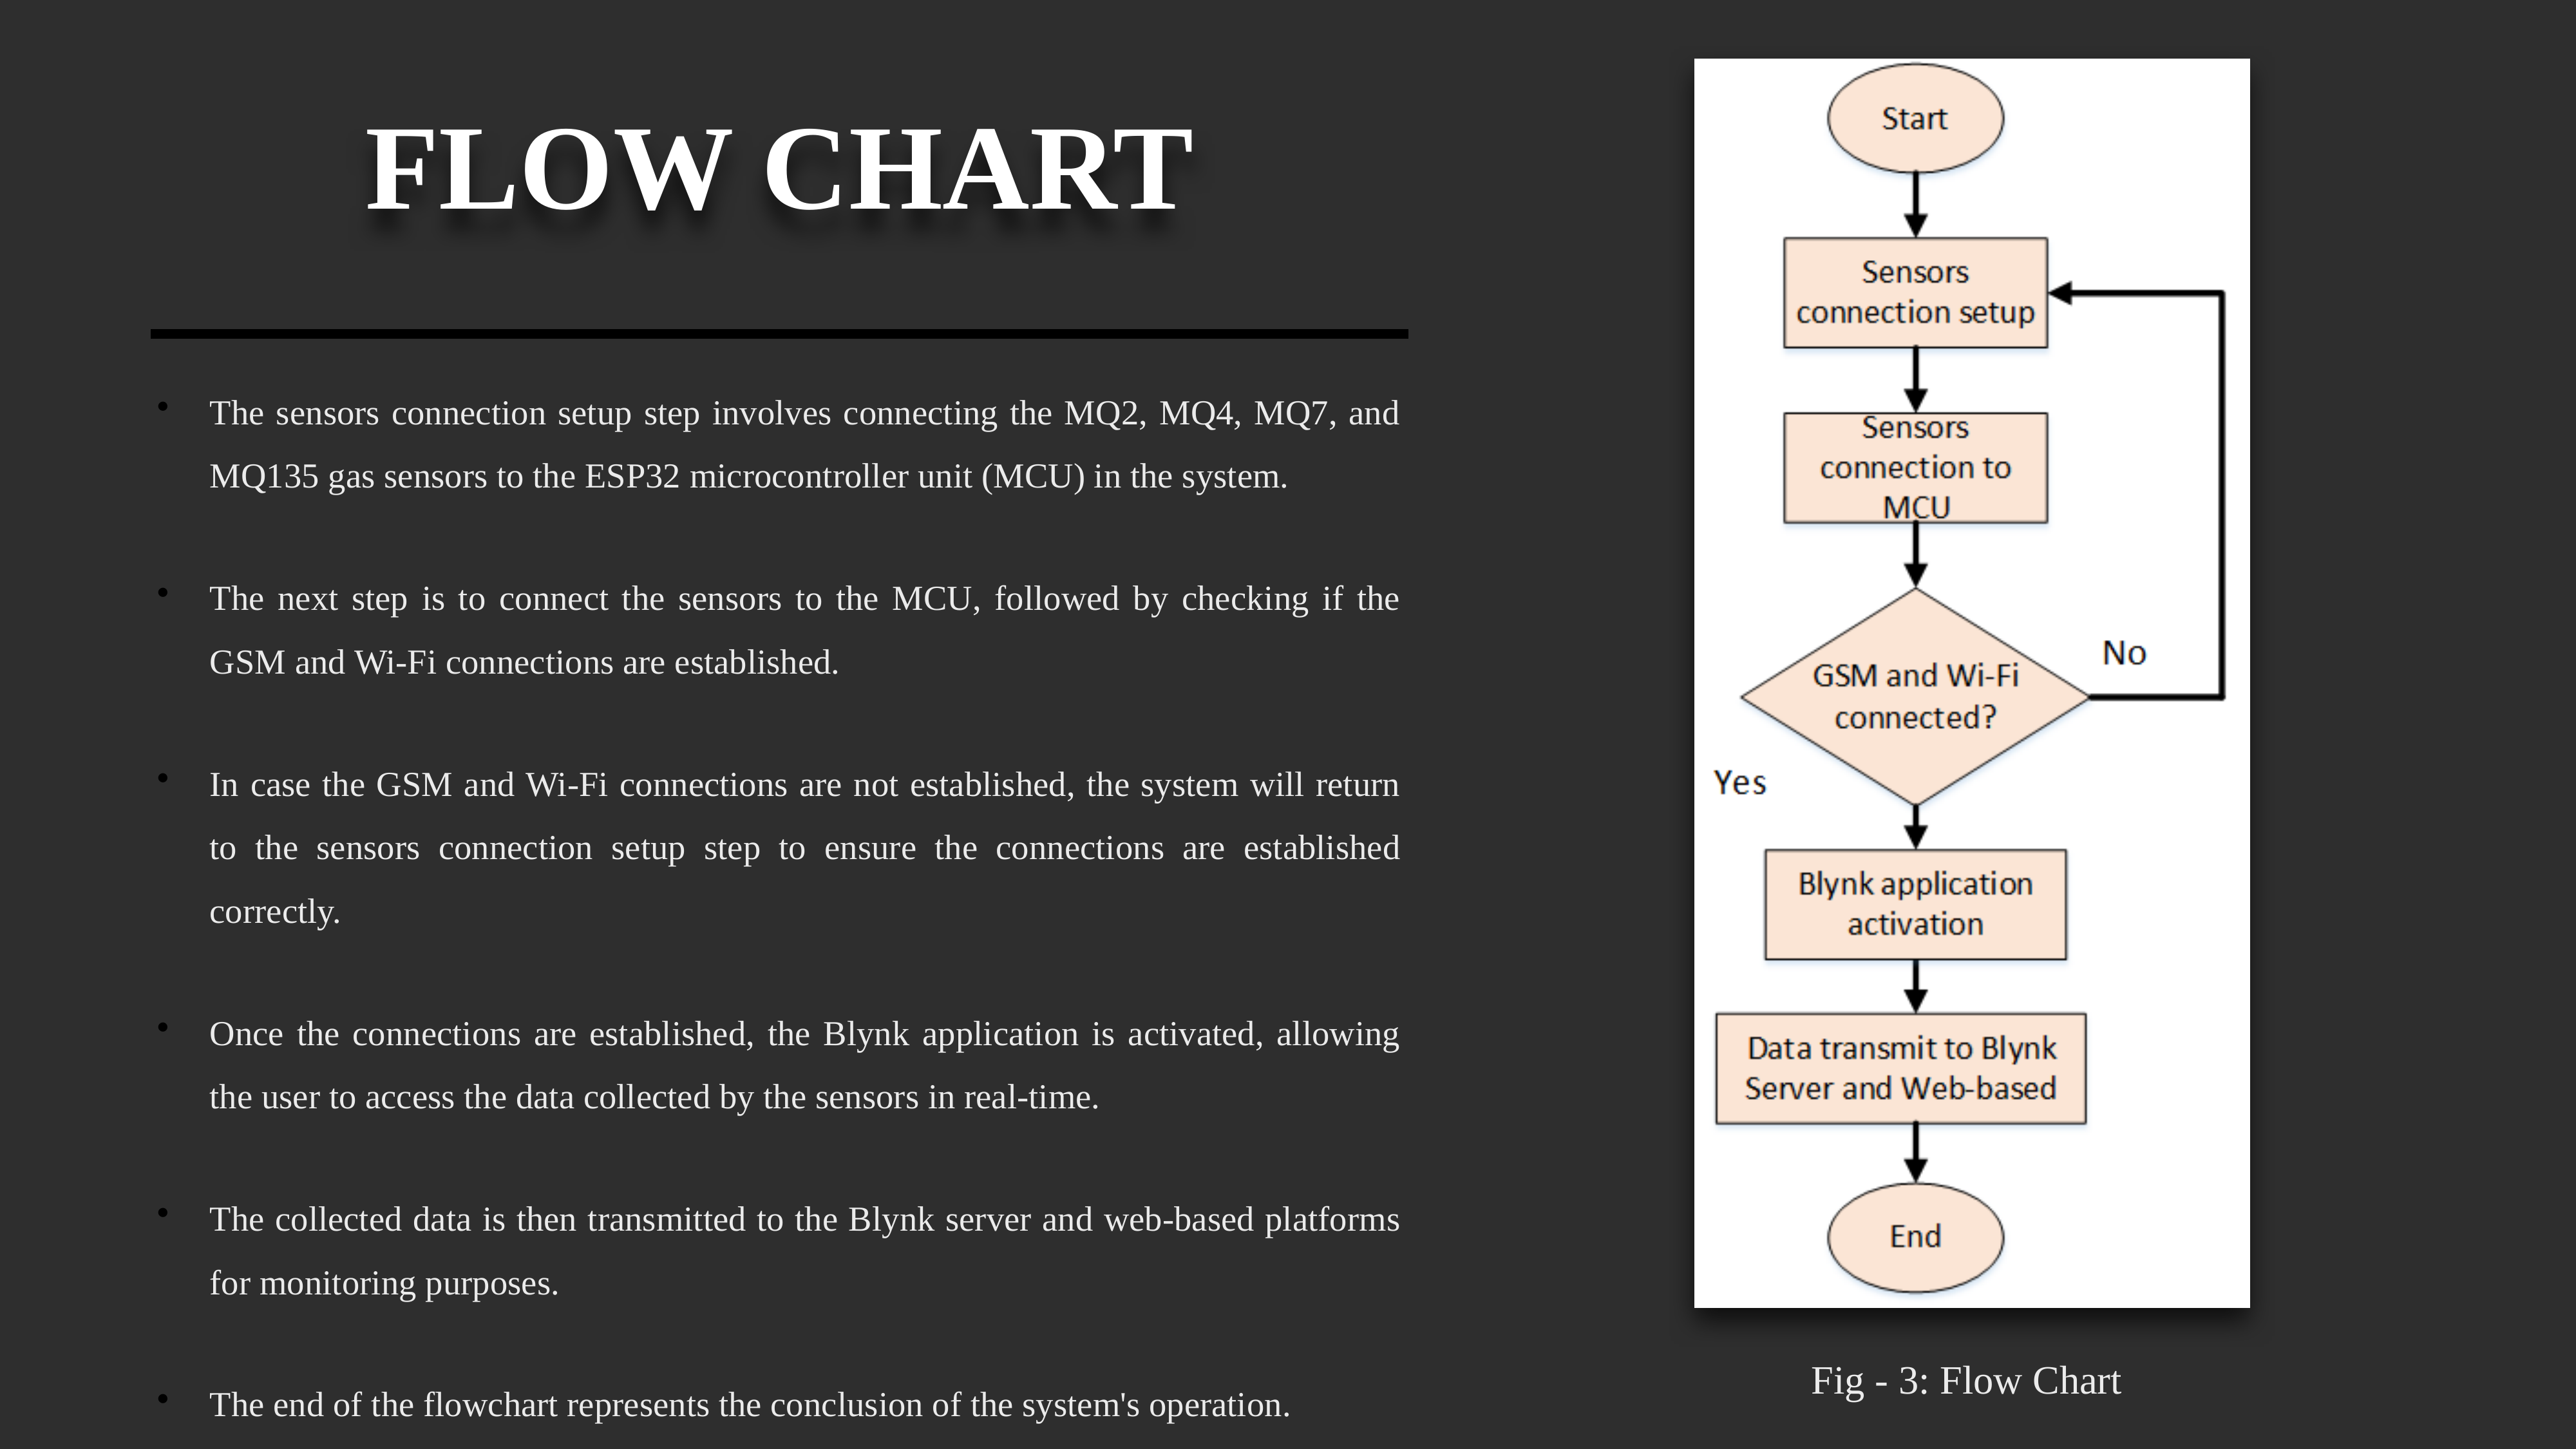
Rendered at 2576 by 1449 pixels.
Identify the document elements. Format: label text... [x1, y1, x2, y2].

text_box Fig - 3: Flow Chart [1806, 1317, 2138, 1421]
picture [0, 0, 2576, 1449]
list The sensors connection setup step involves connecting the MQ2, MQ4, MQ7, and MQ135 gas sensors to the ESP32 microcontroller unit (MCU) in the system. The next step is to connect the sensors to the MCU, followed by checking if the GSM and Wi-Fi connections are established. In case the GSM and Wi-Fi connections are not established, the system will return to the sensors connection setup step to ensure the connections are established correctly. Once the connections are established, the Blynk application is activated, allowing the user to access the data collected by the sensors in real-time. The collected data is then transmitted to the Blynk server and web-based platforms for monitoring purposes. The end of the flowchart represents the conclusion of the system's operation. [151, 391, 1408, 1401]
title FLOW CHART [150, 44, 1409, 277]
